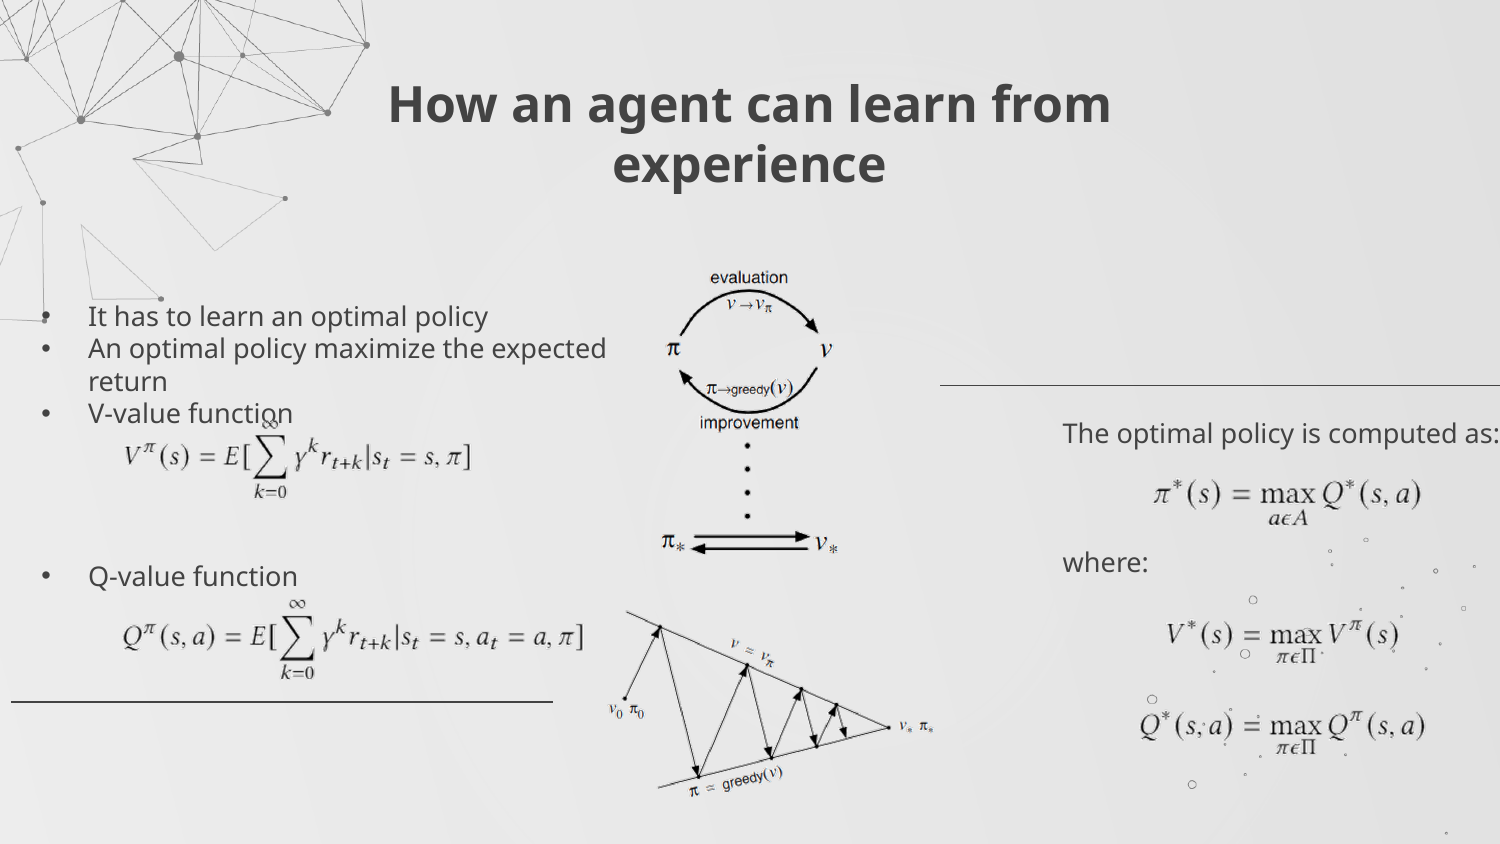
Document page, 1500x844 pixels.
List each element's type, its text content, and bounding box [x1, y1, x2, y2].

text_box The optimal policy is computed as: where: [1047, 400, 1500, 479]
title How an agent can learn from experience [322, 57, 1178, 214]
picture [0, 0, 1500, 844]
subtitle It has to learn an optimal policy An optimal policy maximize the expected return V-value function Q-value function [26, 284, 649, 362]
